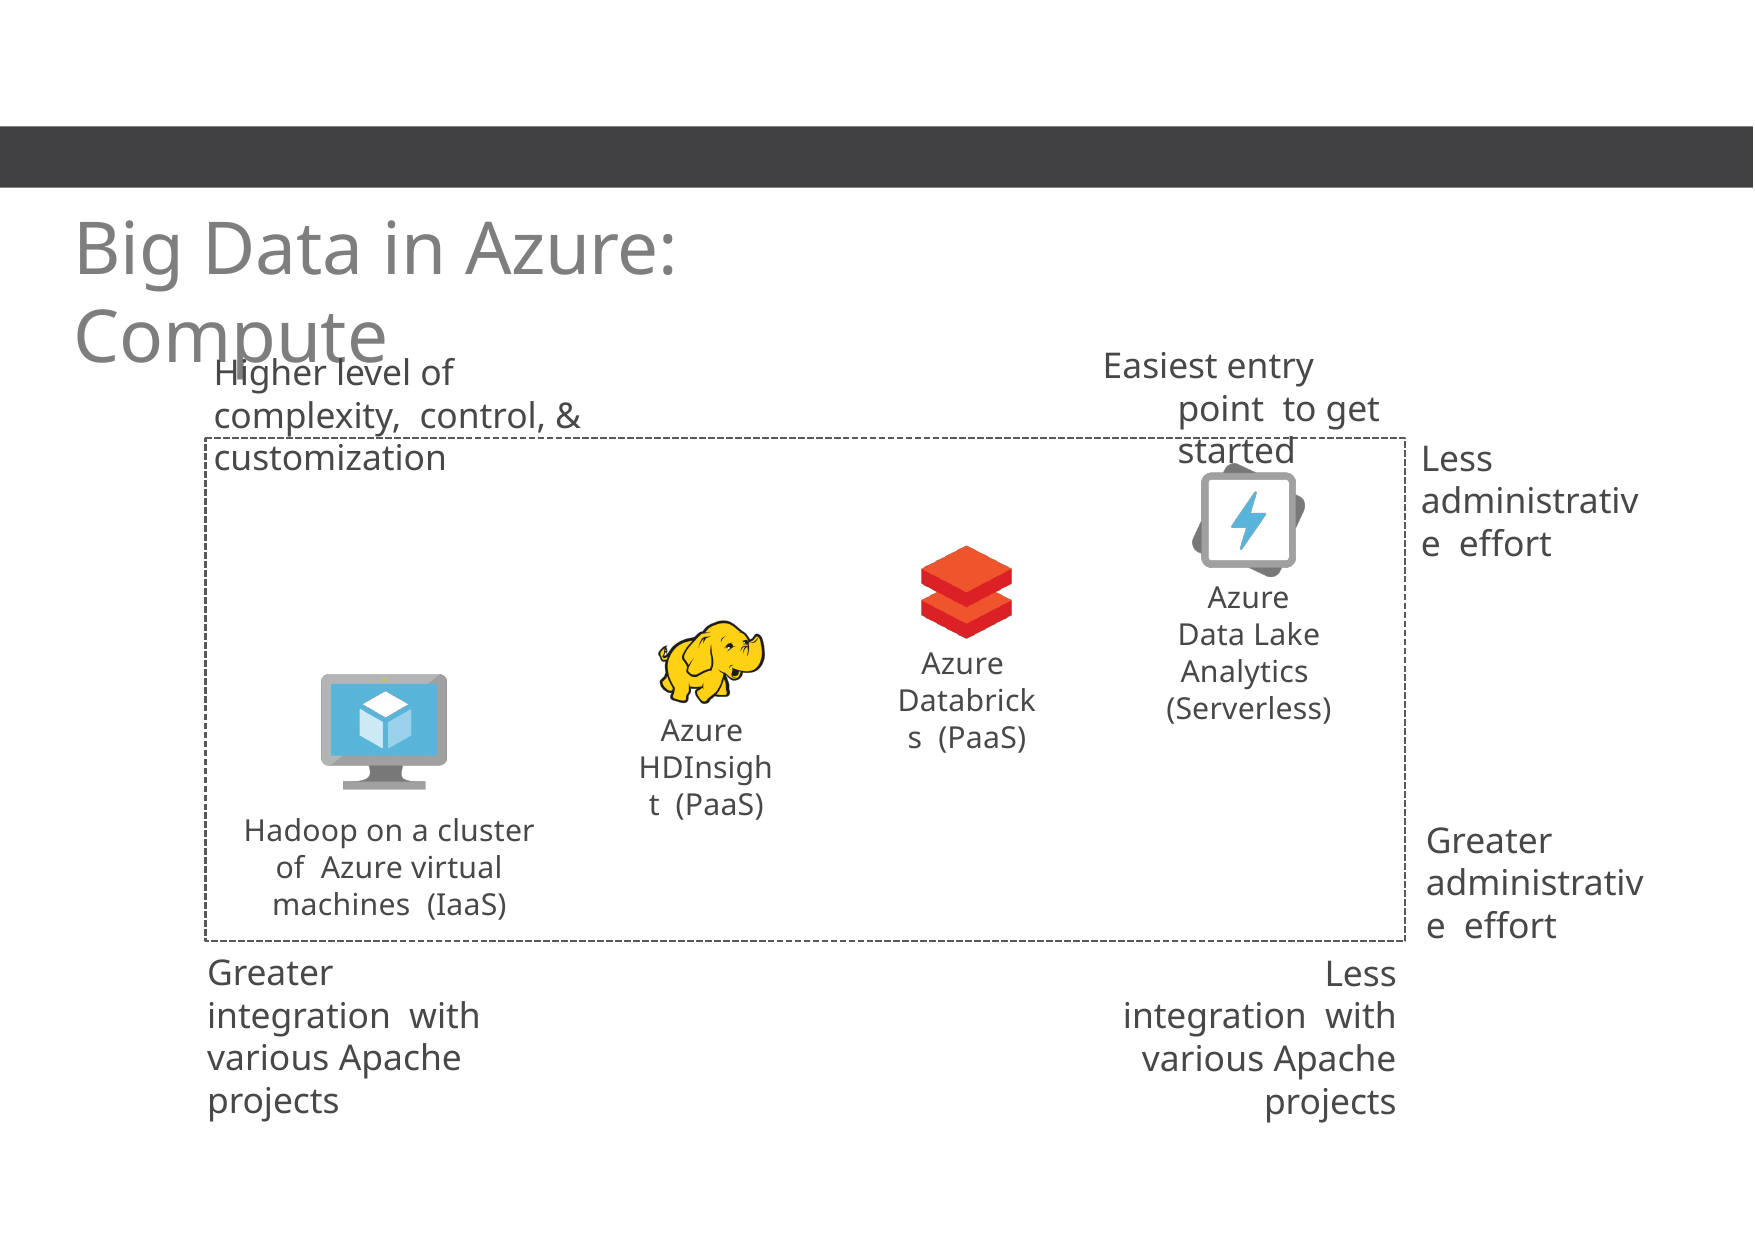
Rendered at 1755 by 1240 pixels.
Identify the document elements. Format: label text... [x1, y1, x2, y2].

picture [1191, 463, 1306, 577]
text_box Higher level of complexity, control, & customization [211, 348, 631, 438]
text_box [0, 126, 1753, 188]
text_box [205, 438, 1406, 942]
text_box Greater administrative effort [1423, 815, 1648, 946]
picture [321, 669, 447, 794]
text_box Less integration with various Apache projects [1078, 948, 1398, 1122]
picture [916, 544, 1015, 640]
text_box Greater integration with various Apache projects [205, 948, 524, 1121]
text_box Less administrative effort [1418, 433, 1643, 564]
text_box Easiest entry point to get started [1100, 341, 1392, 472]
title Big Data in Azure: Compute [71, 199, 923, 409]
picture [657, 608, 765, 716]
